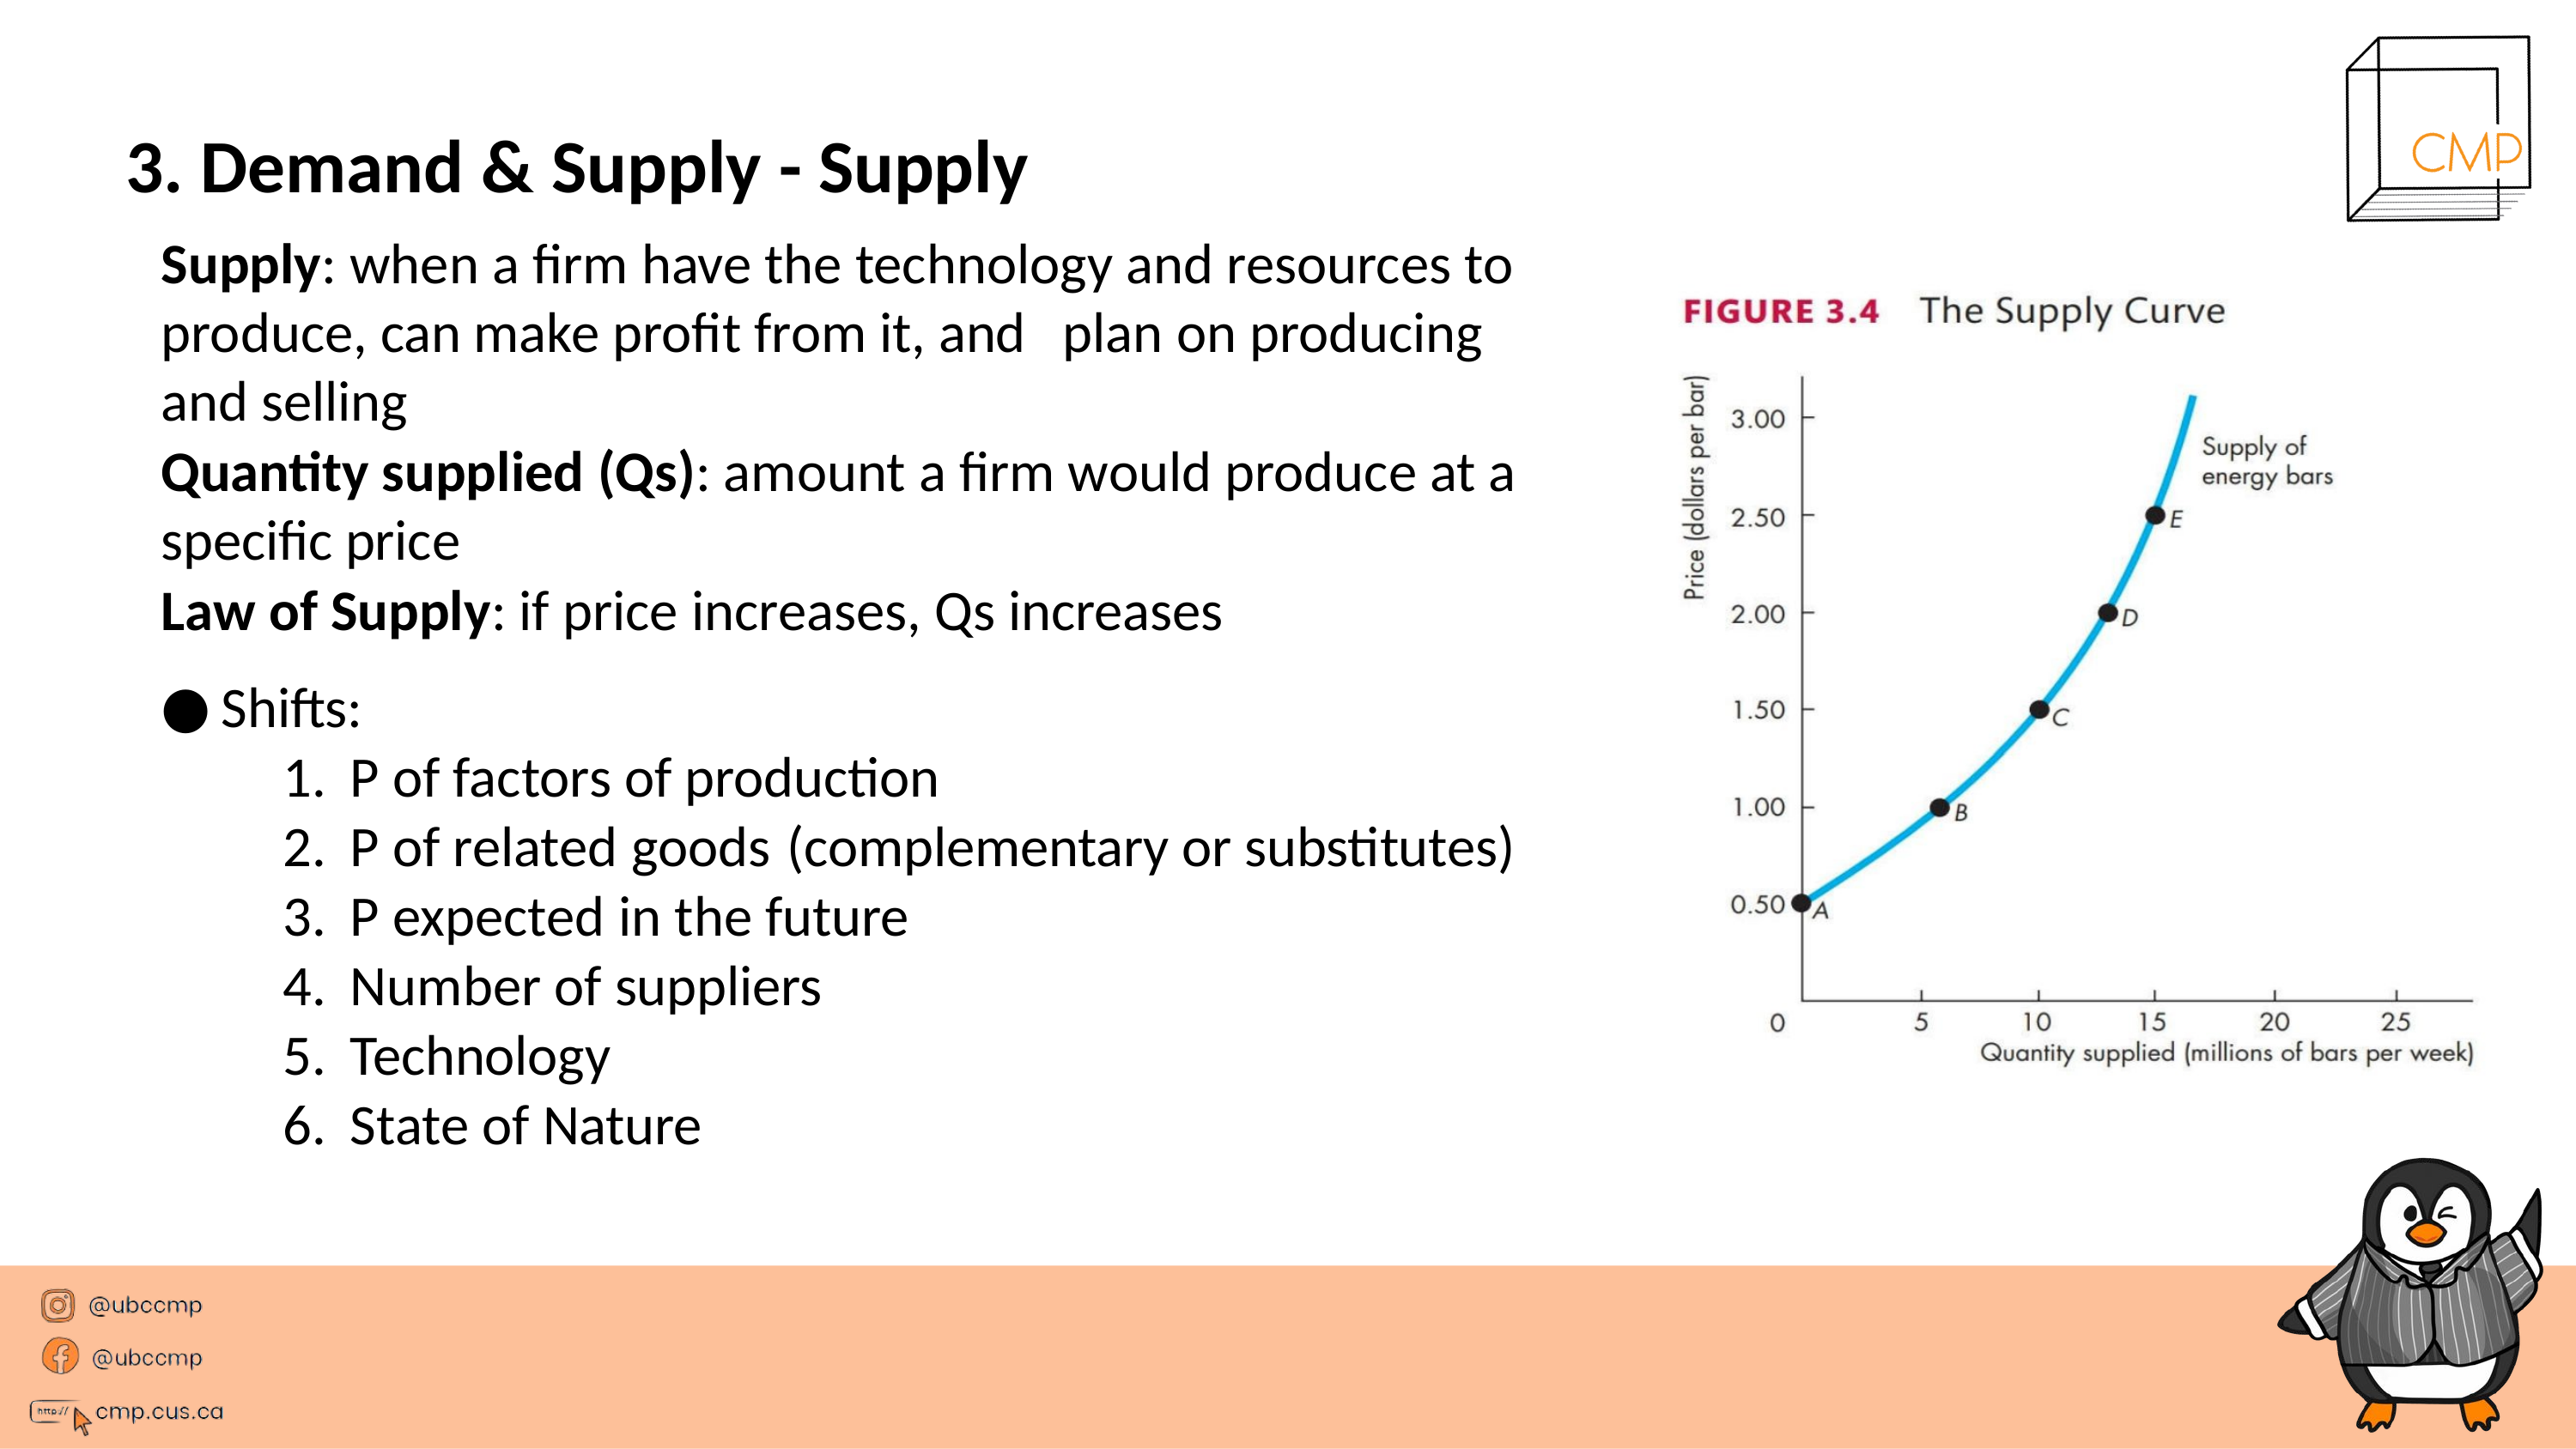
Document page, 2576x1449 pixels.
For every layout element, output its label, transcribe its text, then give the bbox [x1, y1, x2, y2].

picture [1663, 0, 2576, 1449]
picture [15, 1276, 258, 1442]
title 3. Demand & Supply - Supply [101, 63, 2255, 360]
text_box Supply: when a firm have the technology and resources to produce, can make profit from it, and plan on producing and selling Quantity supplied (Qs): amount a firm would produce at a specific price Law of Supply: if price increases, Qs increases Shifts: P of factors of production P of related goods (complementary or substitutes) P expected in the future Number of suppliers Technology State of Nature [154, 225, 1578, 1156]
